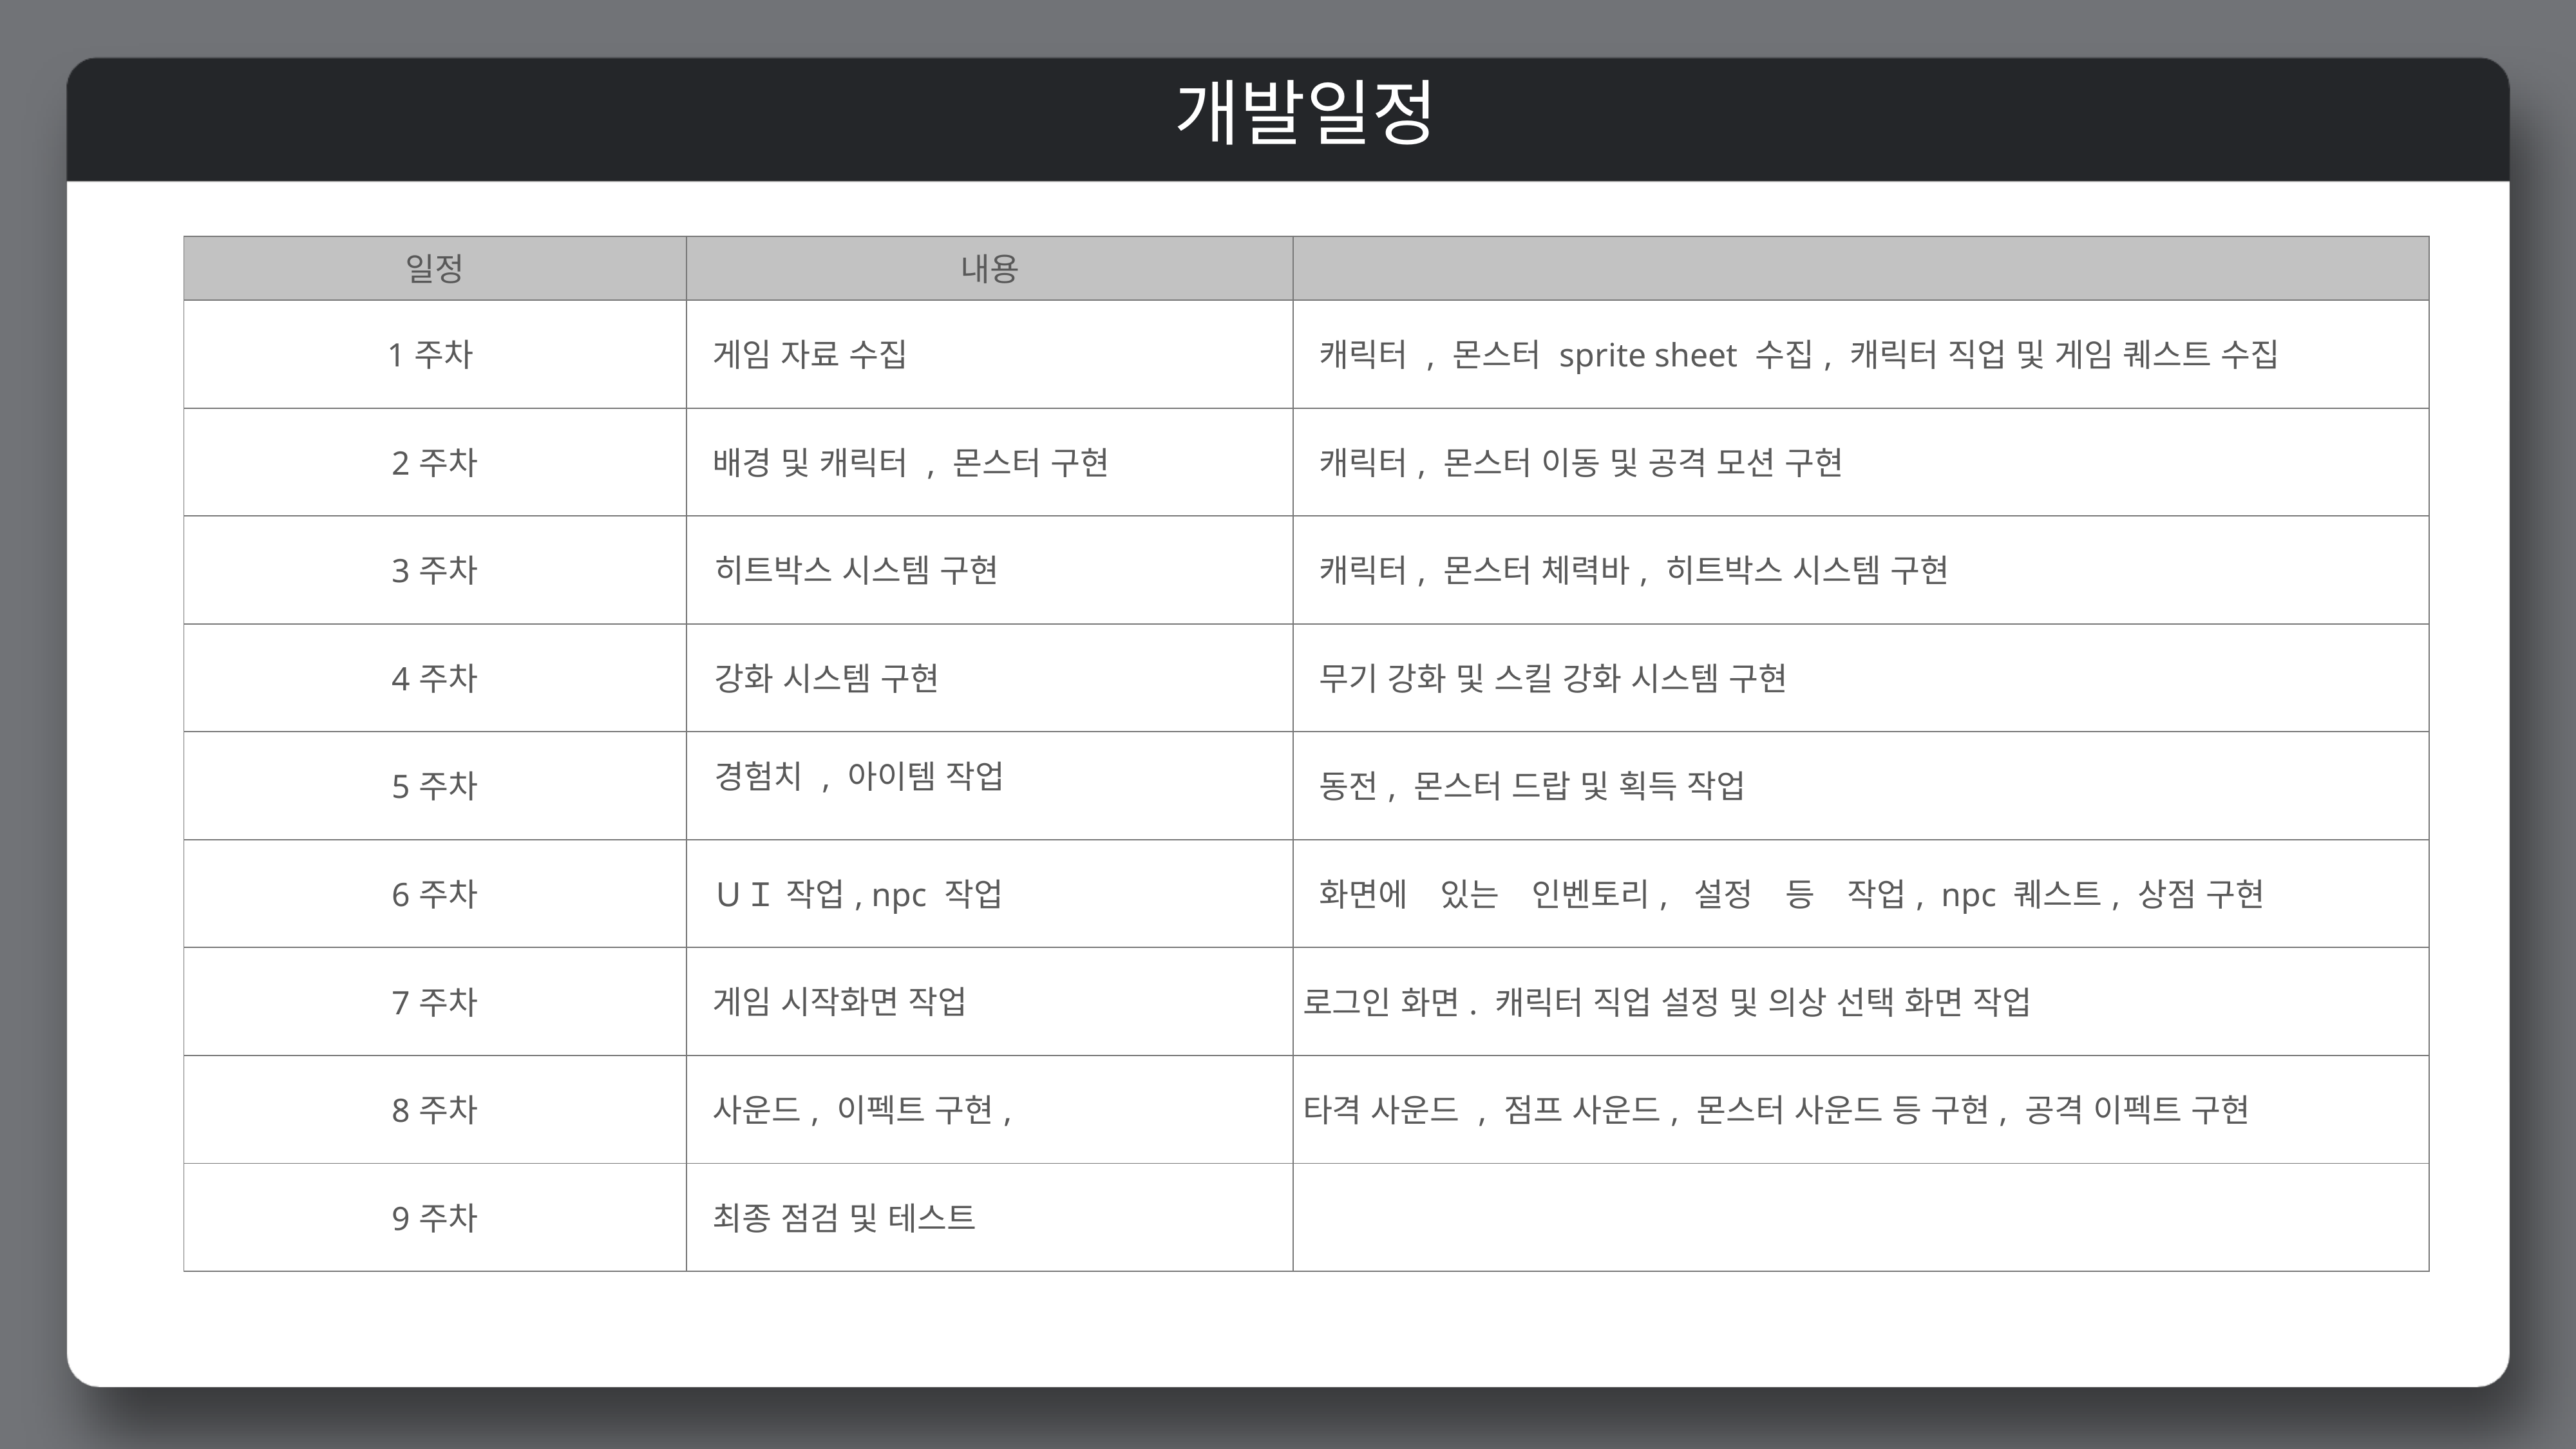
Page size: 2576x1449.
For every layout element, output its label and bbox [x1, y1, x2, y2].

picture [65, 56, 2512, 1389]
